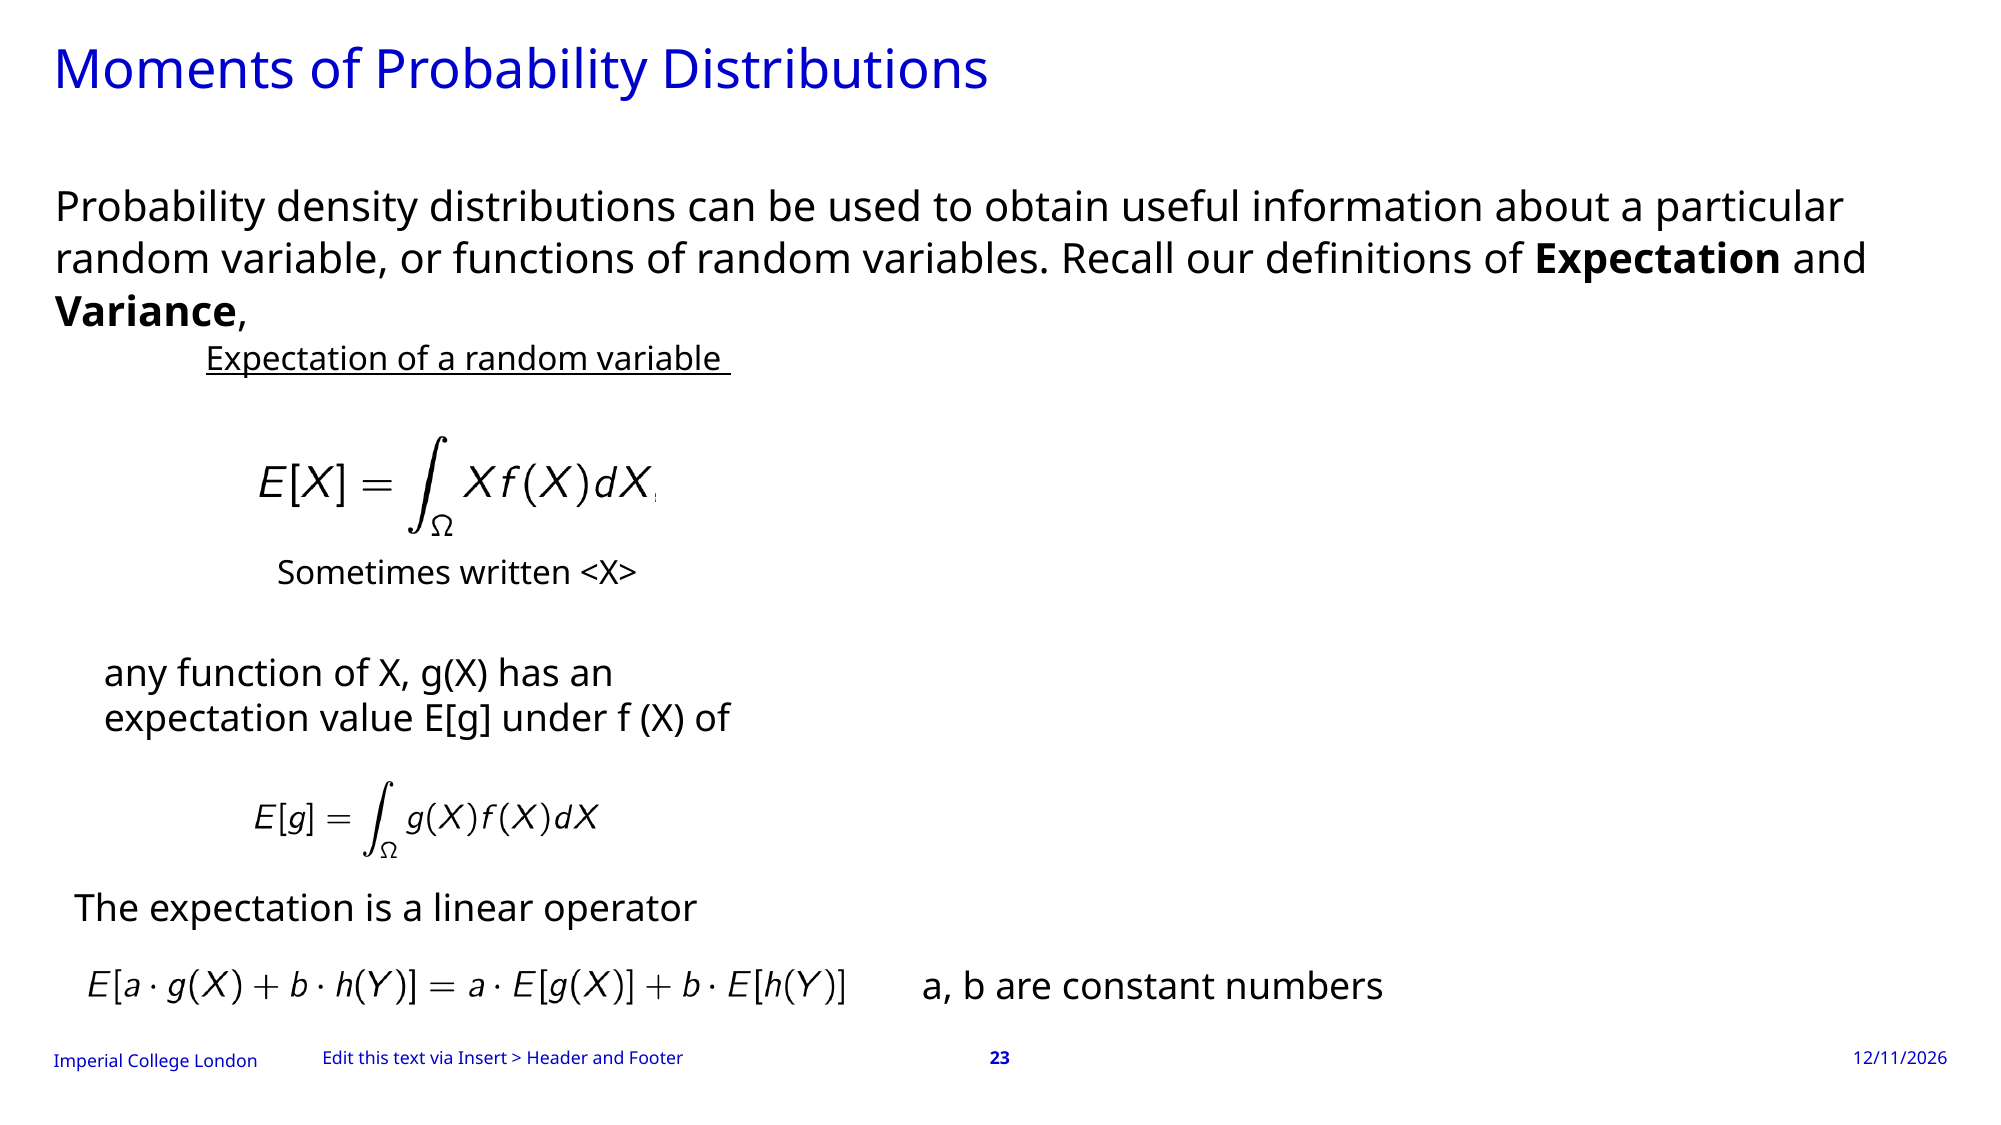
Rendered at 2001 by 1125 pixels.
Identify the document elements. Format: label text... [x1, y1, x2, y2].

text_box any function of X, g(X) has an expectation value E[g] under f (X) of [89, 641, 838, 747]
text_box a, b are constant numbers [907, 954, 1908, 1015]
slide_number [1745, 1048, 1948, 1072]
text_box Expectation of a random variable [205, 335, 858, 458]
slide_number 23 [973, 1048, 1027, 1072]
text_box The expectation is a linear operator [59, 876, 723, 936]
text_box Sometimes written <X> [277, 549, 930, 672]
picture [230, 768, 620, 870]
picture [230, 425, 656, 545]
footer Edit this text via Insert > Header and Footer [322, 1048, 884, 1072]
picture [69, 948, 858, 1023]
title Moments of Probability Distributions [53, 41, 1947, 104]
list Probability density distributions can be used to obtain useful information about a particular random variable, or functions of random variables. Recall our definitions of Expectation and Variance, [54, 176, 1948, 815]
